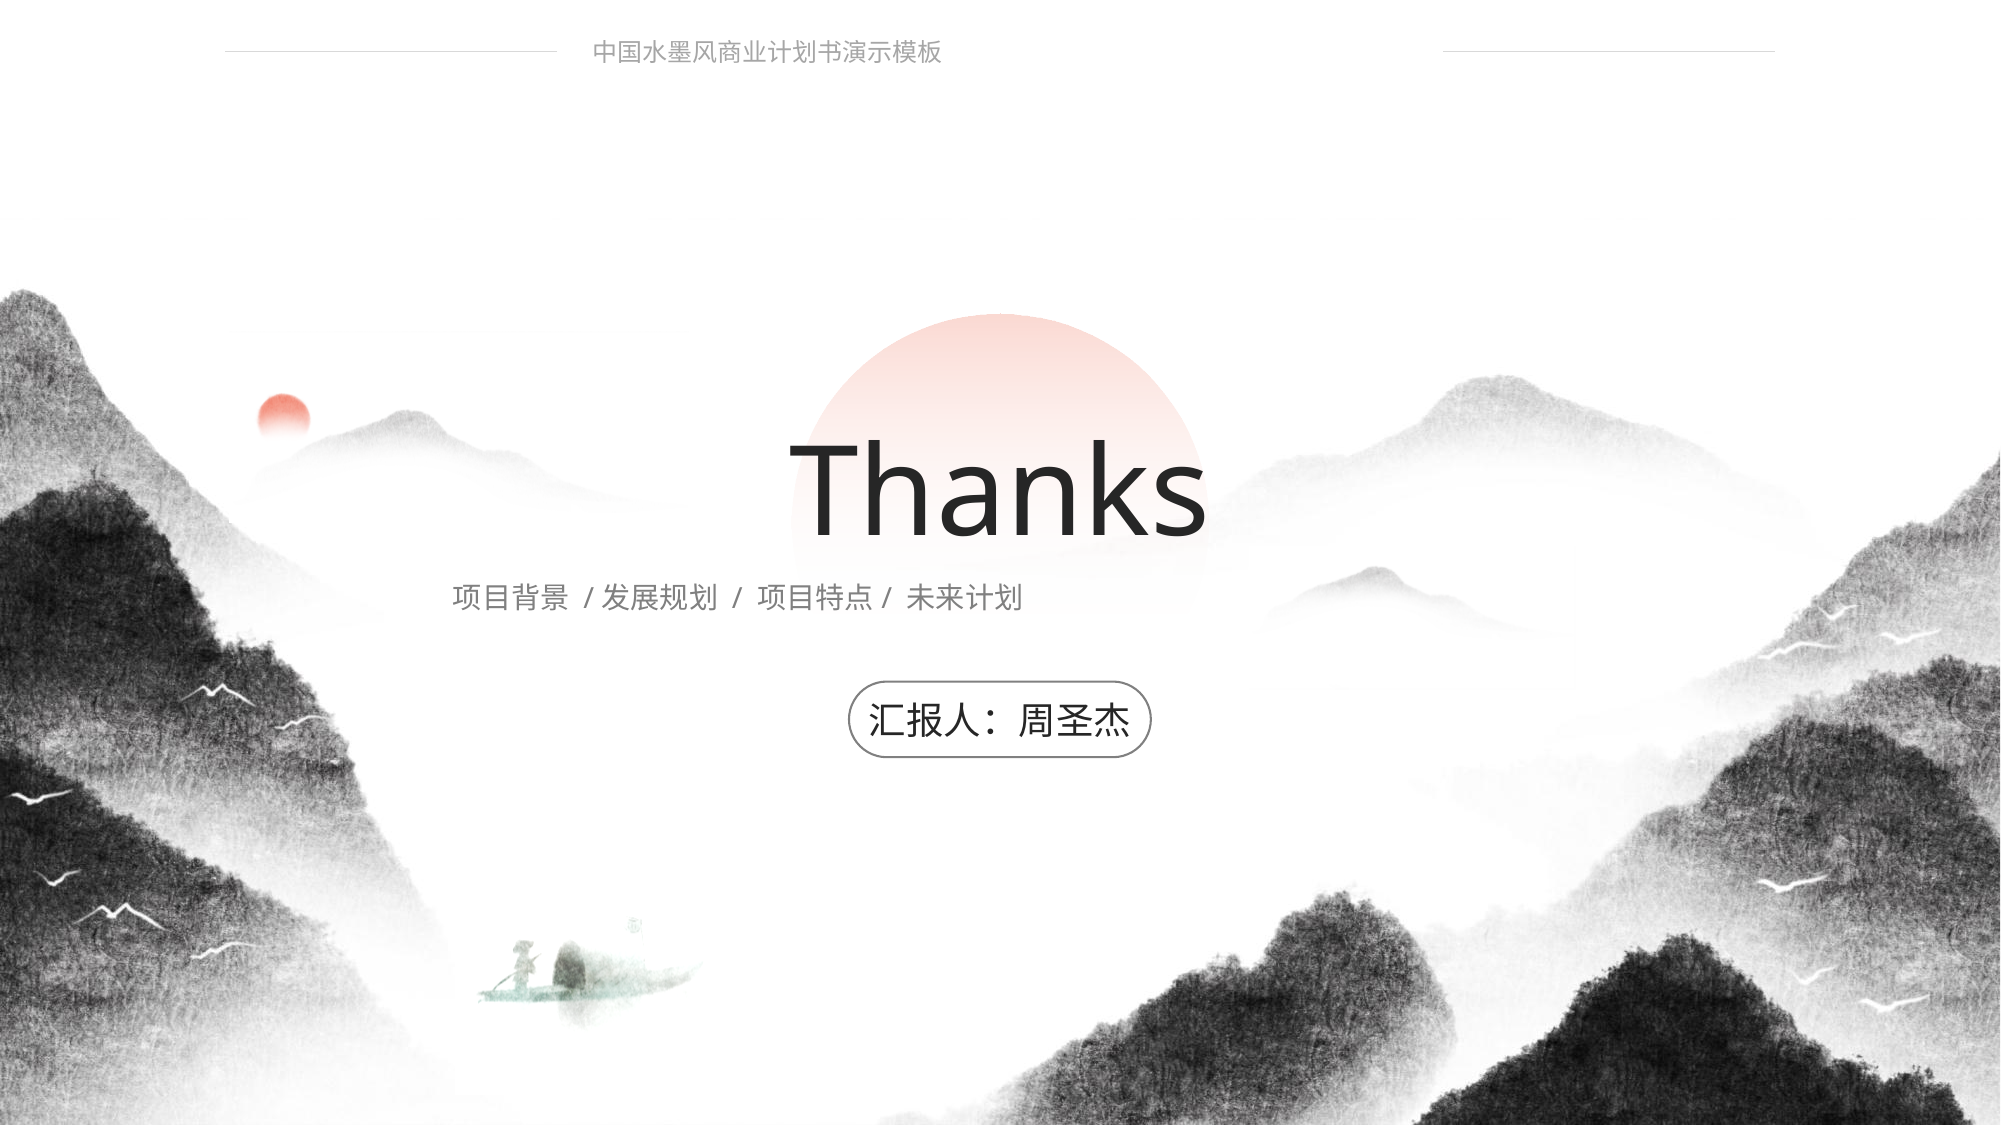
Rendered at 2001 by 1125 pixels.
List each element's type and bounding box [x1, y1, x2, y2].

text_box [349, 365, 1651, 760]
text_box [225, 28, 1775, 75]
text_box [773, 295, 1227, 365]
picture [0, 0, 2001, 1125]
